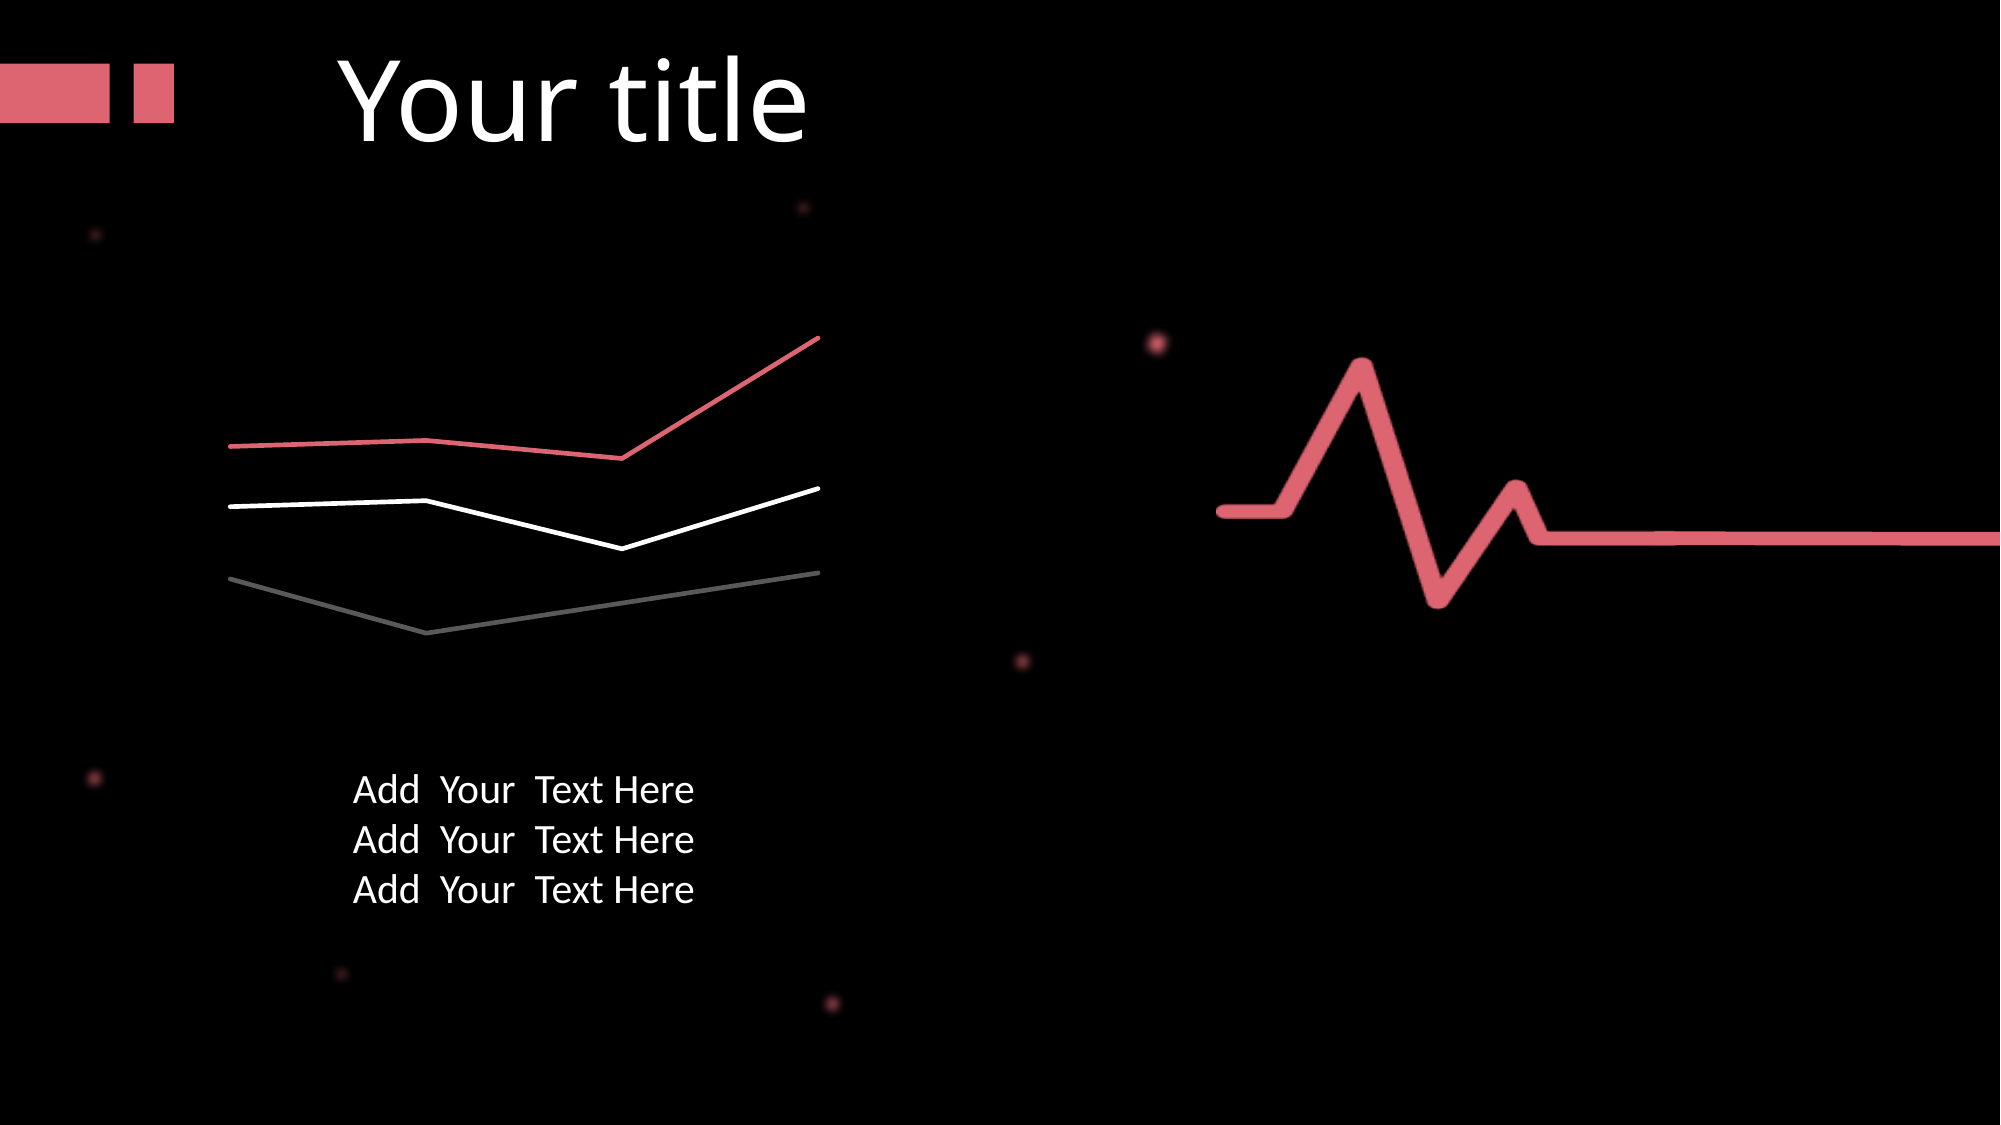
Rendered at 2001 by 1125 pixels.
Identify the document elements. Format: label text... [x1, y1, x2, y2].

text_box Add Your Text Here Add Your Text Here Add Your Text Here [338, 754, 711, 965]
text_box Your title [322, 21, 827, 172]
chart [115, 278, 933, 718]
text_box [133, 267, 890, 712]
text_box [0, 63, 175, 124]
picture [1216, 327, 1683, 640]
